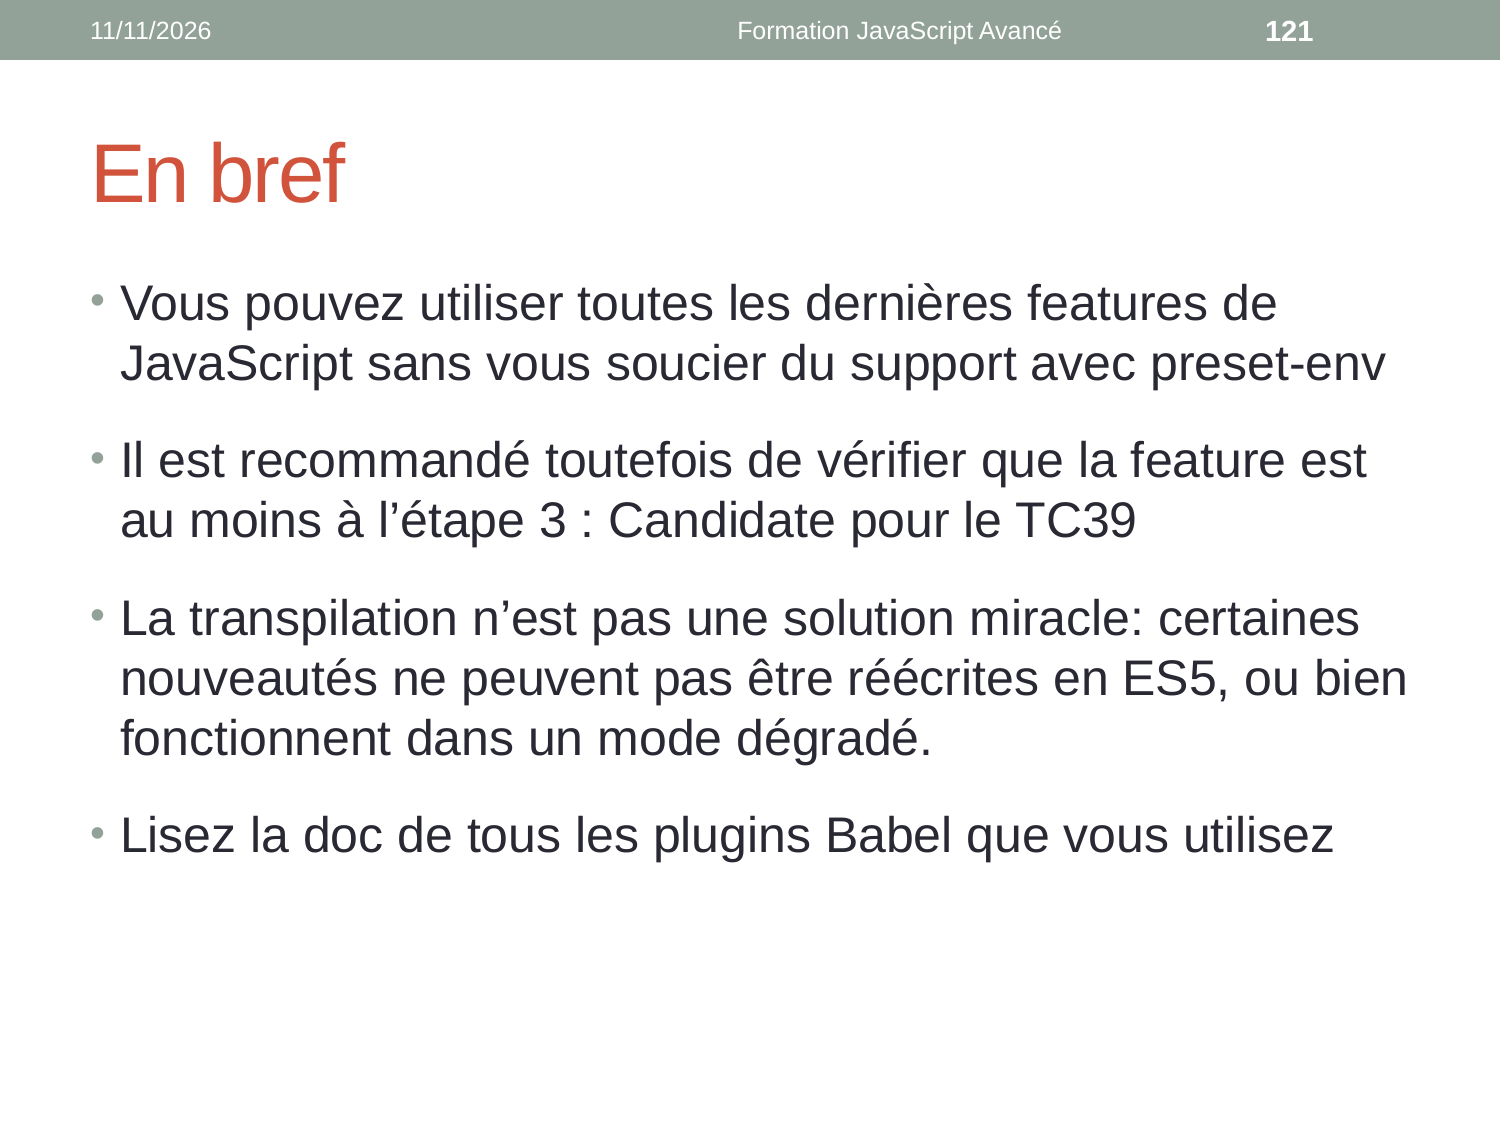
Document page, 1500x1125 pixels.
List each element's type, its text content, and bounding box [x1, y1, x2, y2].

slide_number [75, 3, 550, 57]
footer Formation JavaScript Avancé [562, 3, 1238, 57]
title En bref [75, 87, 1425, 250]
list Vous pouvez utiliser toutes les dernières features de JavaScript sans vous soucier du support avec preset-env Il est recommandé toutefois de vérifier que la feature est au moins à l’étape 3 : Candidate pour le TC39 La transpilation n’est pas une solution miracle: certaines nouveautés ne peuvent pas être réécrites en ES5, ou bien fonctionnent dans un mode dégradé. Lisez la doc de tous les plugins Babel que vous utilisez [75, 262, 1425, 1063]
slide_number 121 [1250, 3, 1425, 57]
